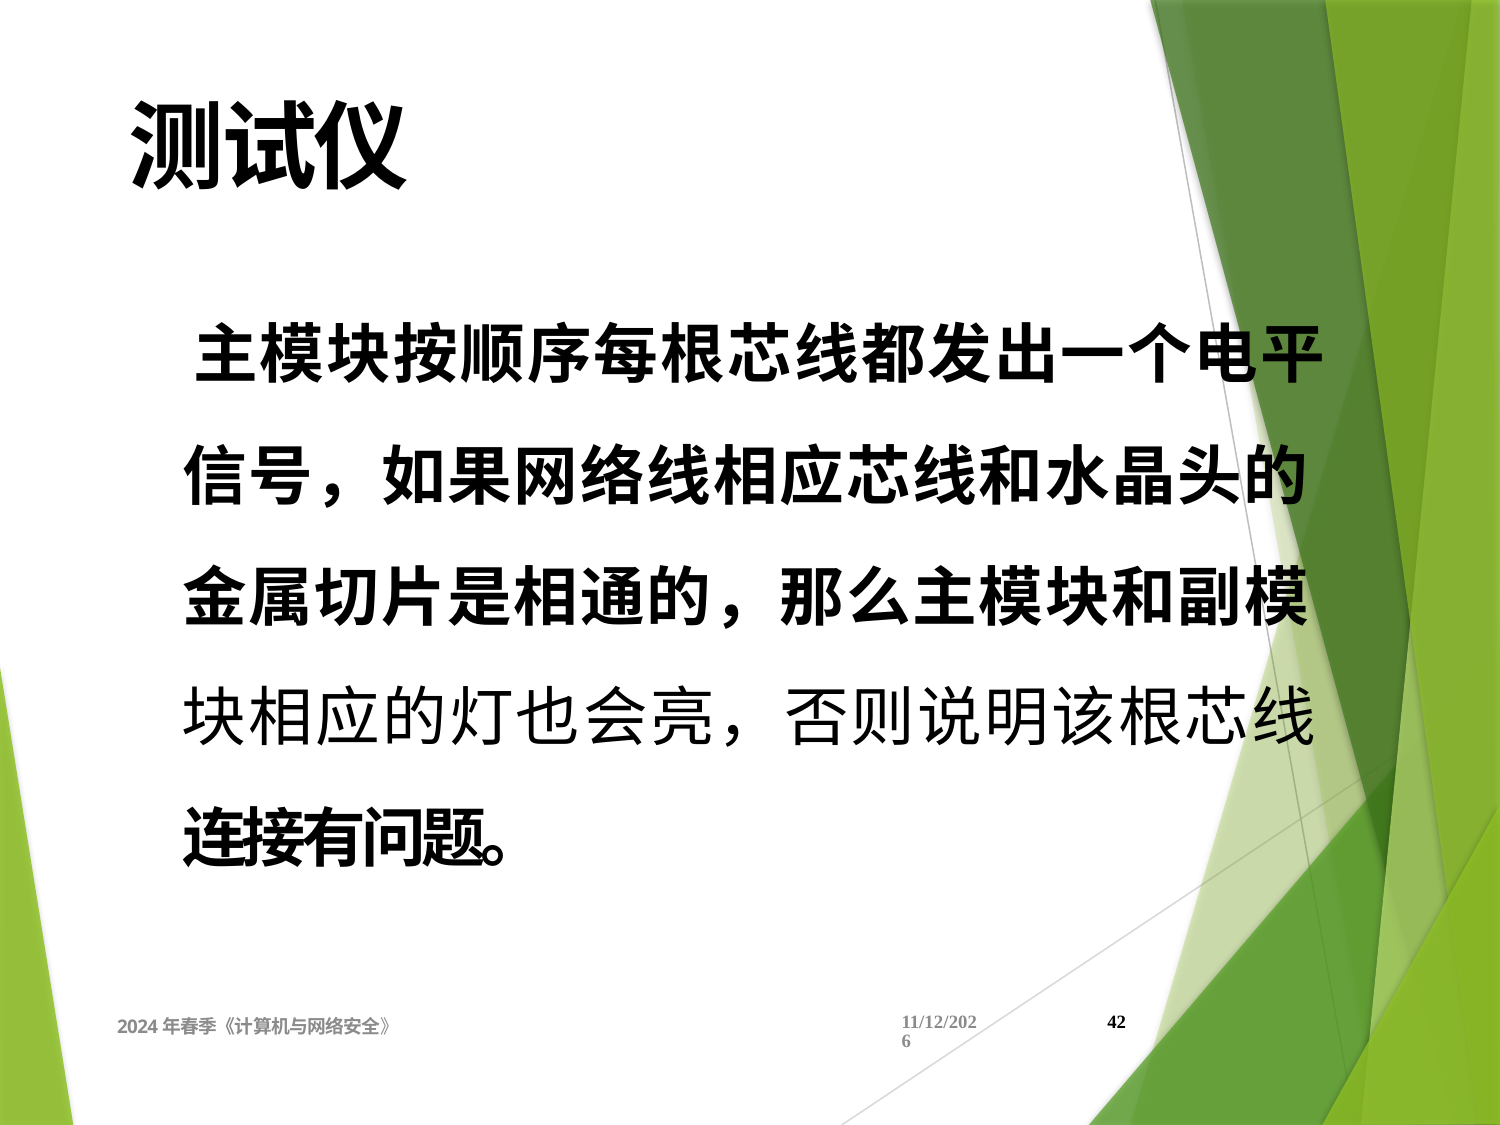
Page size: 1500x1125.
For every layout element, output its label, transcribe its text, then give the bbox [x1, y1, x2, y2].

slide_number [886, 991, 999, 1051]
footer 2024年春季《计算机与网络安全》 [99, 991, 859, 1051]
slide_number 42 [1057, 991, 1142, 1051]
text_box 测试仪 主模块按顺序每根芯线都发出一个电平 信号，如果网络线相应芯线和水晶头的 金属切片是相通的，那么主模块和副模 块相应的灯也会亮，否则说明该根芯线 连接有问题。 [126, 92, 1326, 879]
